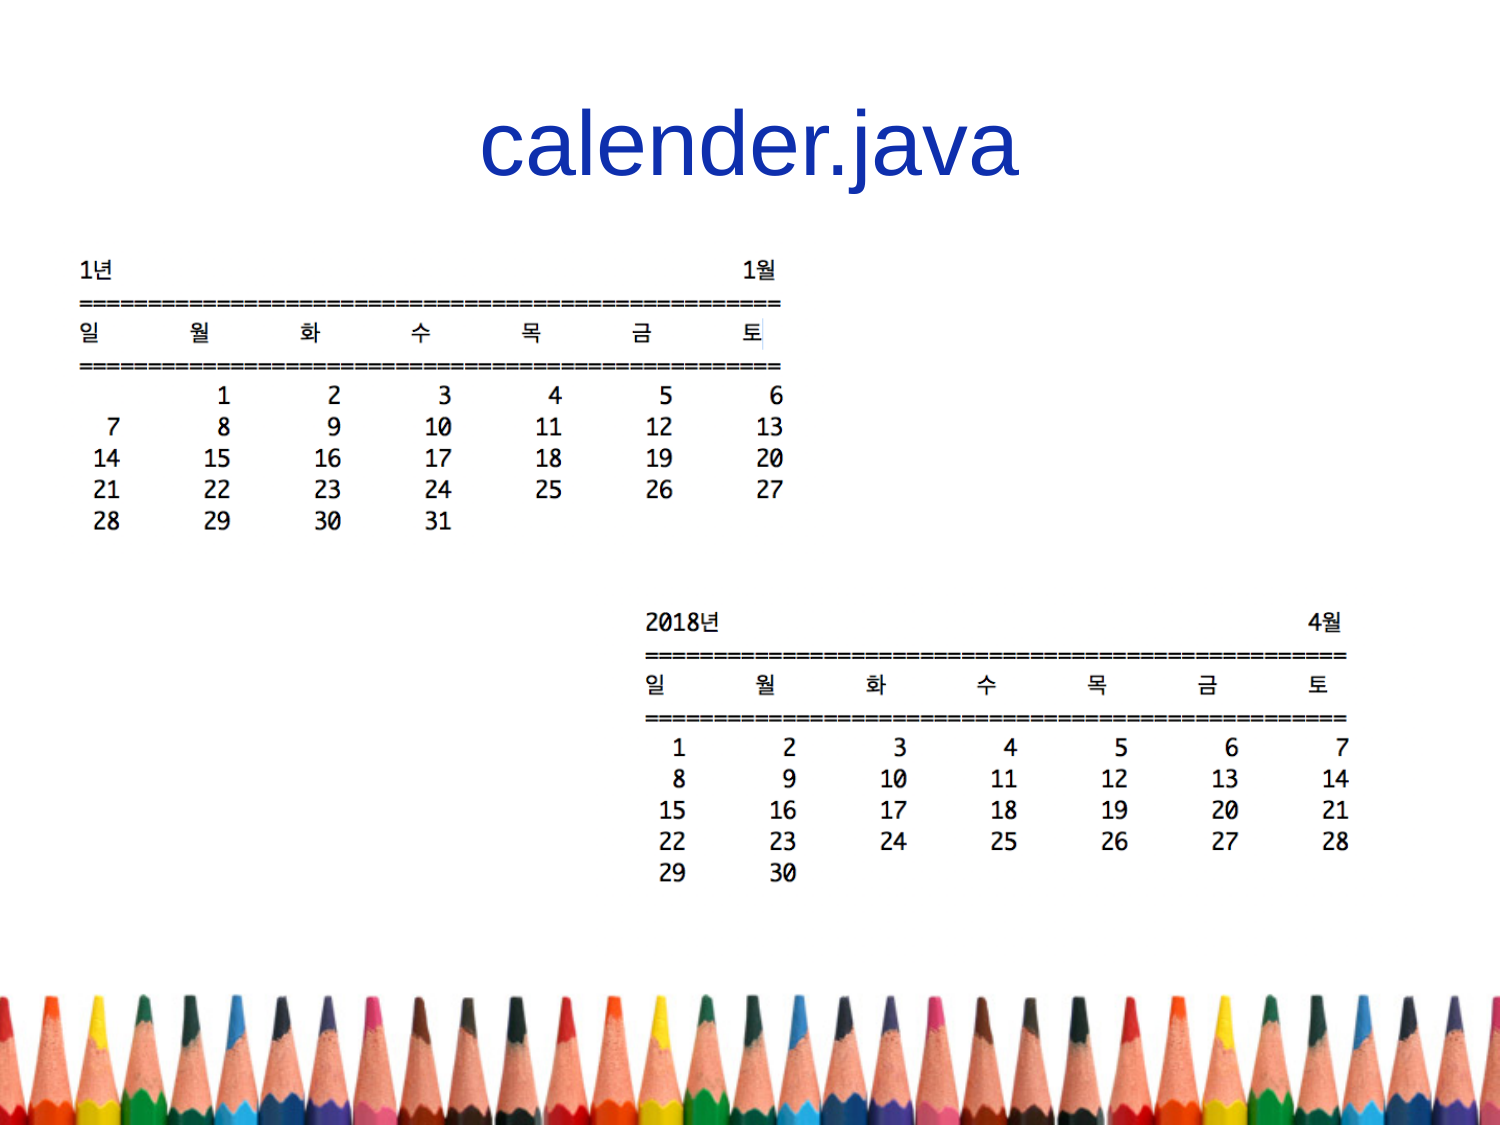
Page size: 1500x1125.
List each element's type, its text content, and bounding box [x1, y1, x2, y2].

title calender.java [75, 45, 1425, 233]
picture [0, 0, 1500, 1125]
